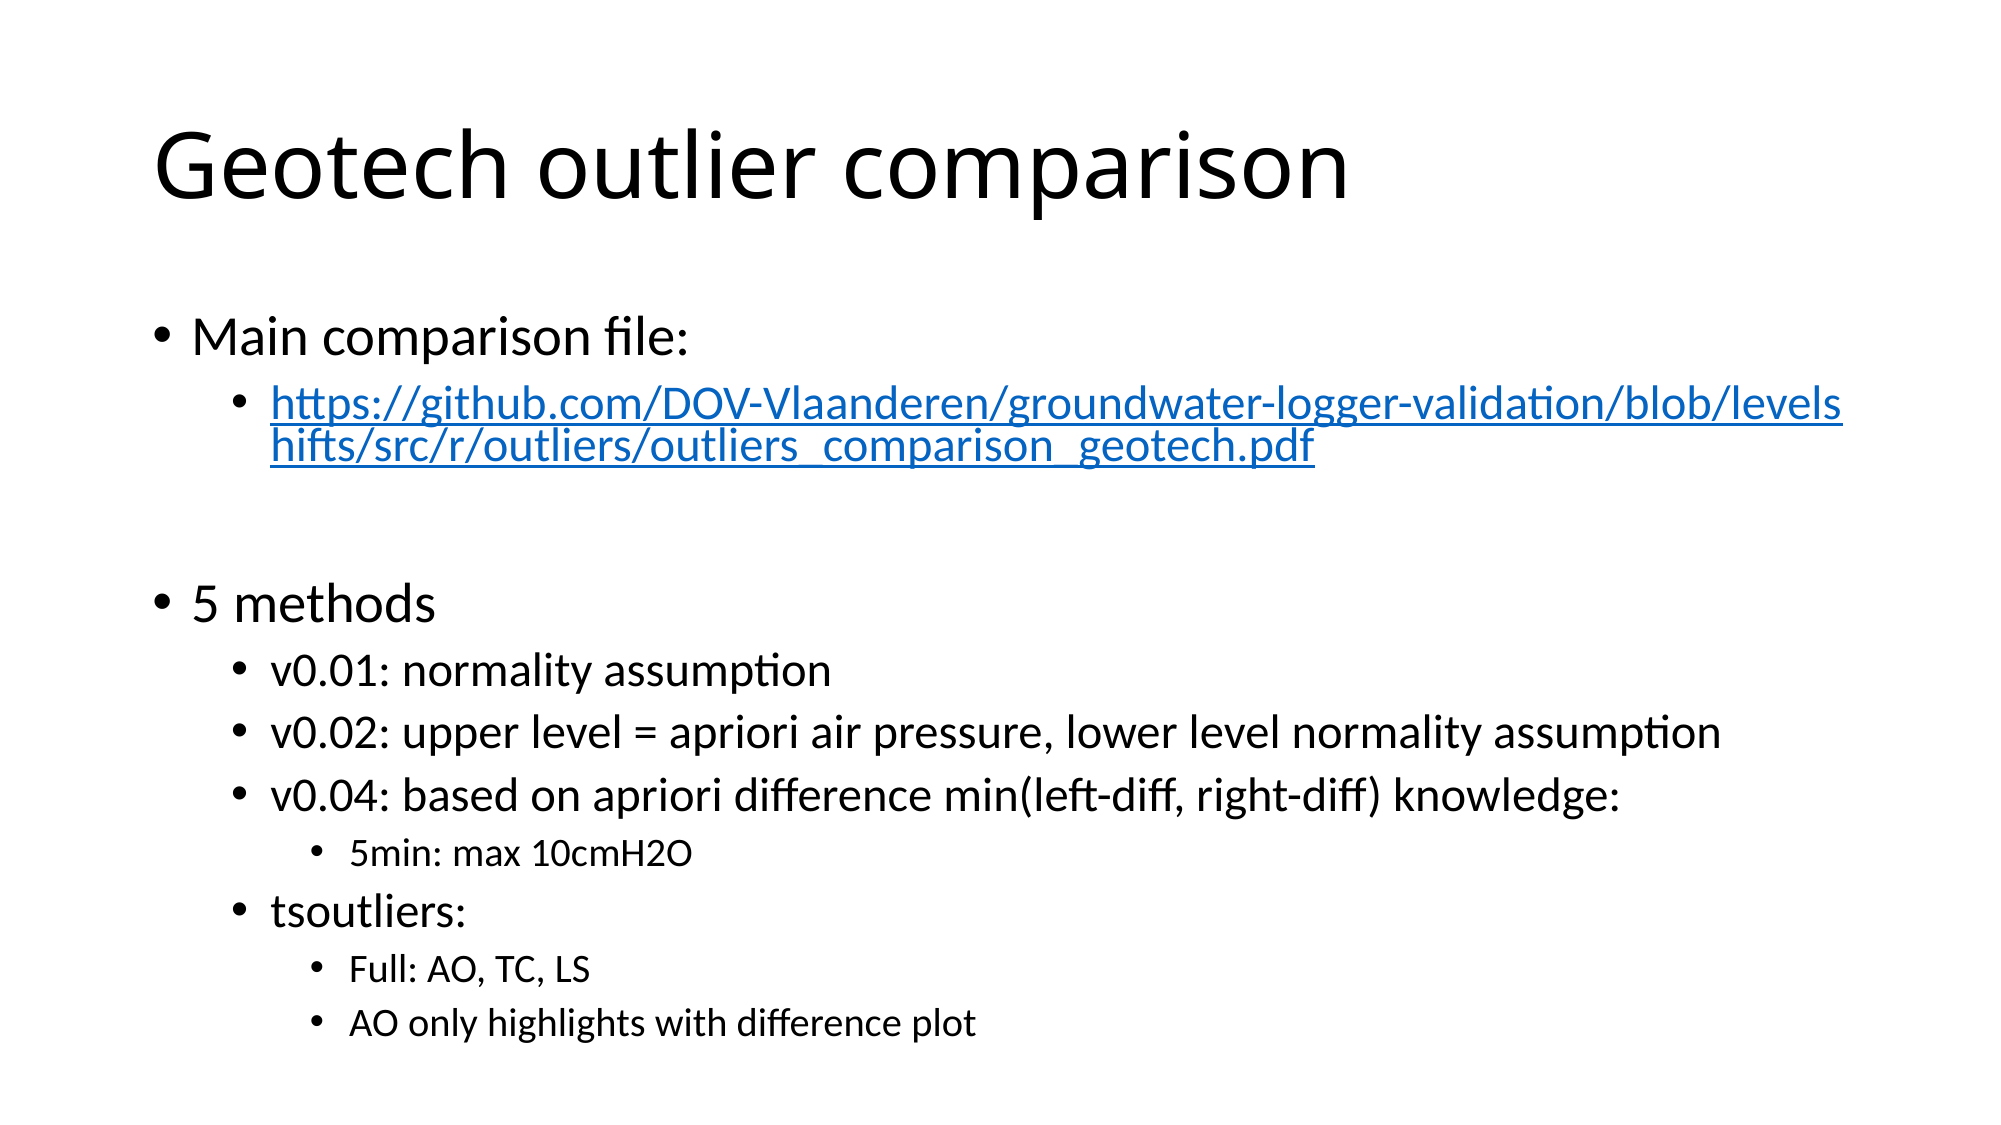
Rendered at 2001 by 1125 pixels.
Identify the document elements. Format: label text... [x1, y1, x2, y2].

title Geotech outlier comparison [137, 59, 1863, 278]
list Main comparison file: https://github.com/DOV-Vlaanderen/groundwater-logger-validation/blob/levelshifts/src/r/outliers/outliers_comparison_geotech.pdf 5 methods v0.01: normality assumption v0.02: upper level = apriori air pressure, lower level normality assumption v0.04: based on apriori difference min(left-diff, right-diff) knowledge: 5min: max 10cmH2O tsoutliers: Full: AO, TC, LS AO only highlights with difference plot [137, 299, 1863, 1014]
